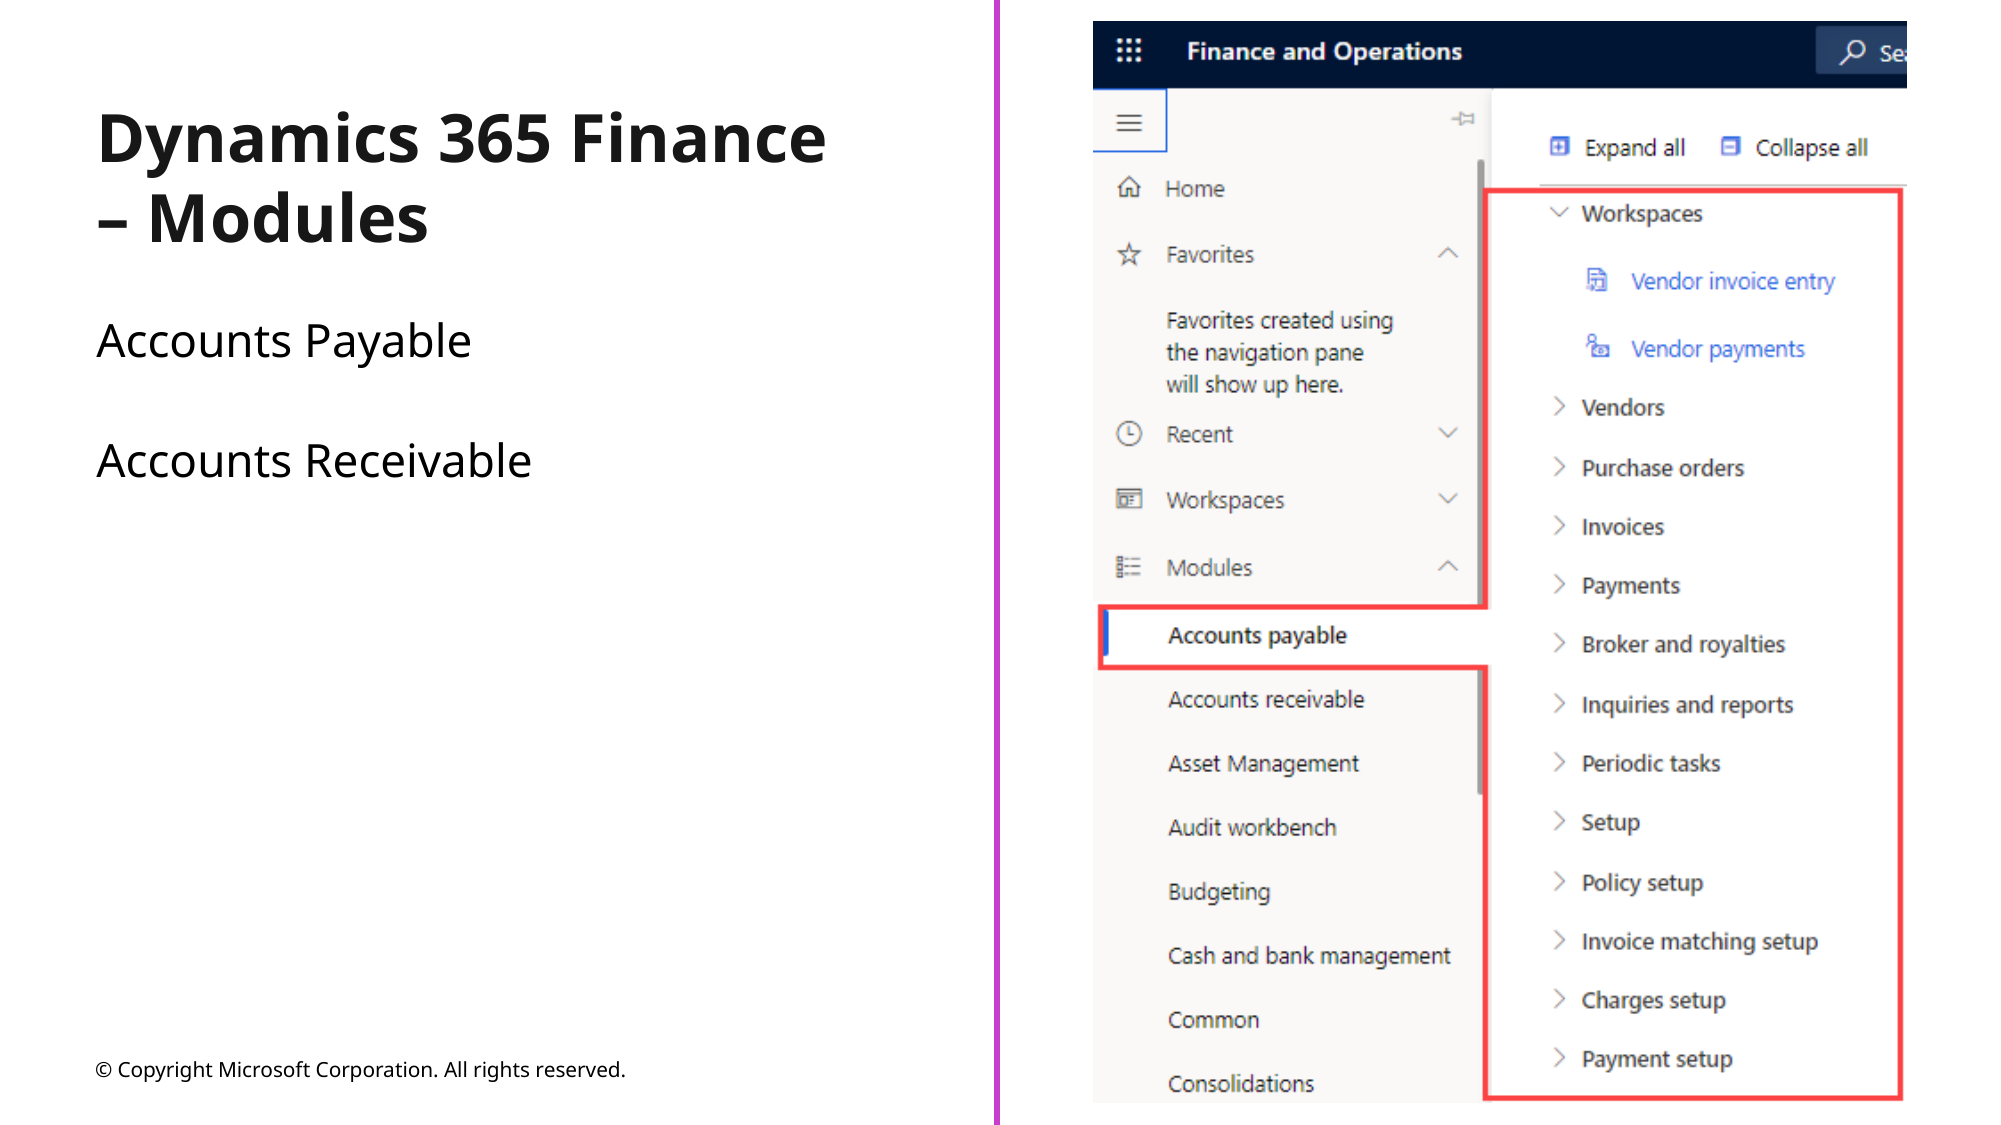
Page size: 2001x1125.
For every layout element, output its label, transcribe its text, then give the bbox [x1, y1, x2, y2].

picture [999, 0, 2000, 1125]
text_box Accounts Payable [96, 314, 678, 365]
text_box Accounts Receivable [96, 437, 678, 487]
title Dynamics 365 Finance – Modules [96, 96, 870, 258]
